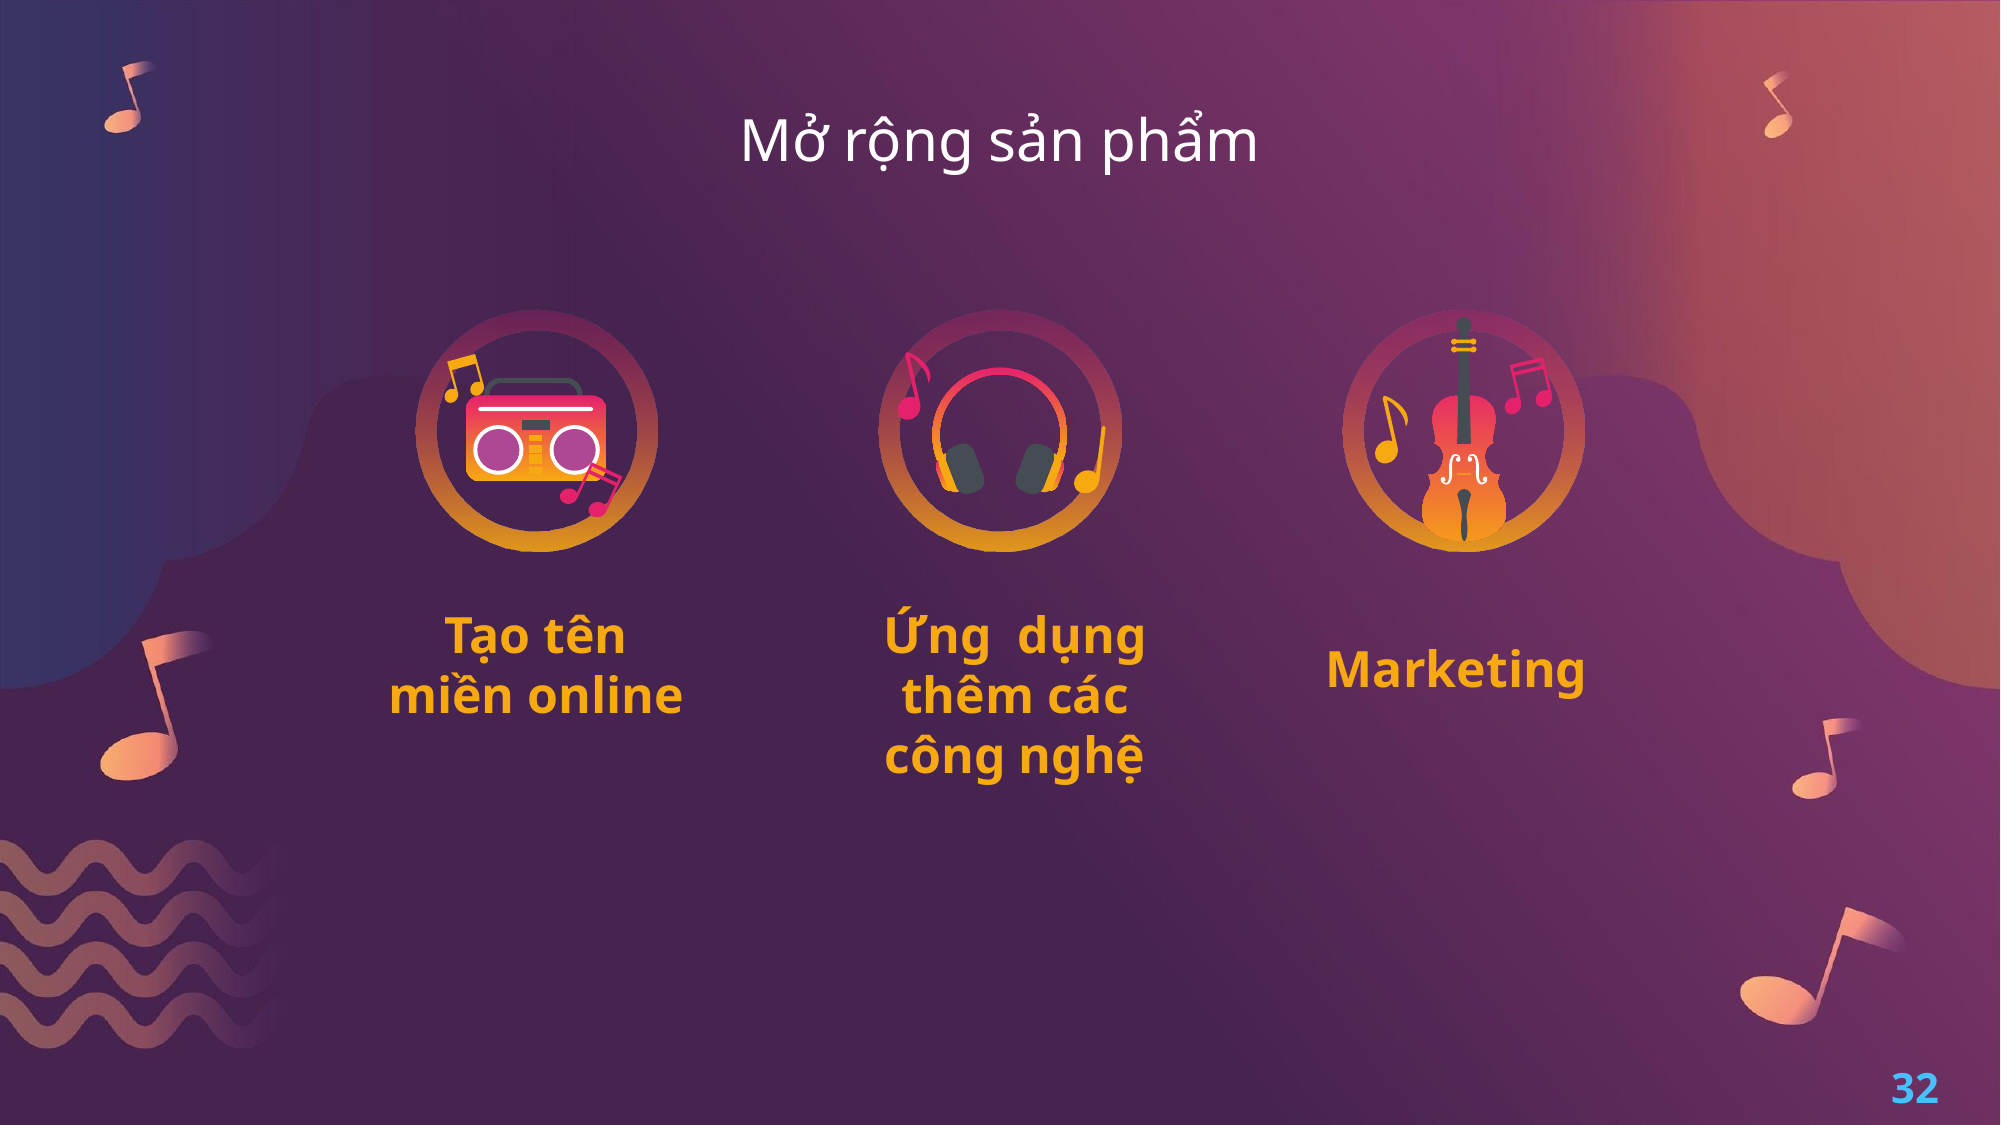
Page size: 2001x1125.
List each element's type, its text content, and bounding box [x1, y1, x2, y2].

title Mở rộng sản phẩm [158, 83, 1842, 209]
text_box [817, 309, 1213, 751]
subtitle Tạo tên miền online [356, 583, 716, 751]
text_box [414, 309, 658, 553]
text_box 32 [1876, 1046, 1967, 1112]
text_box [1261, 309, 1653, 744]
picture [0, 0, 2001, 1125]
